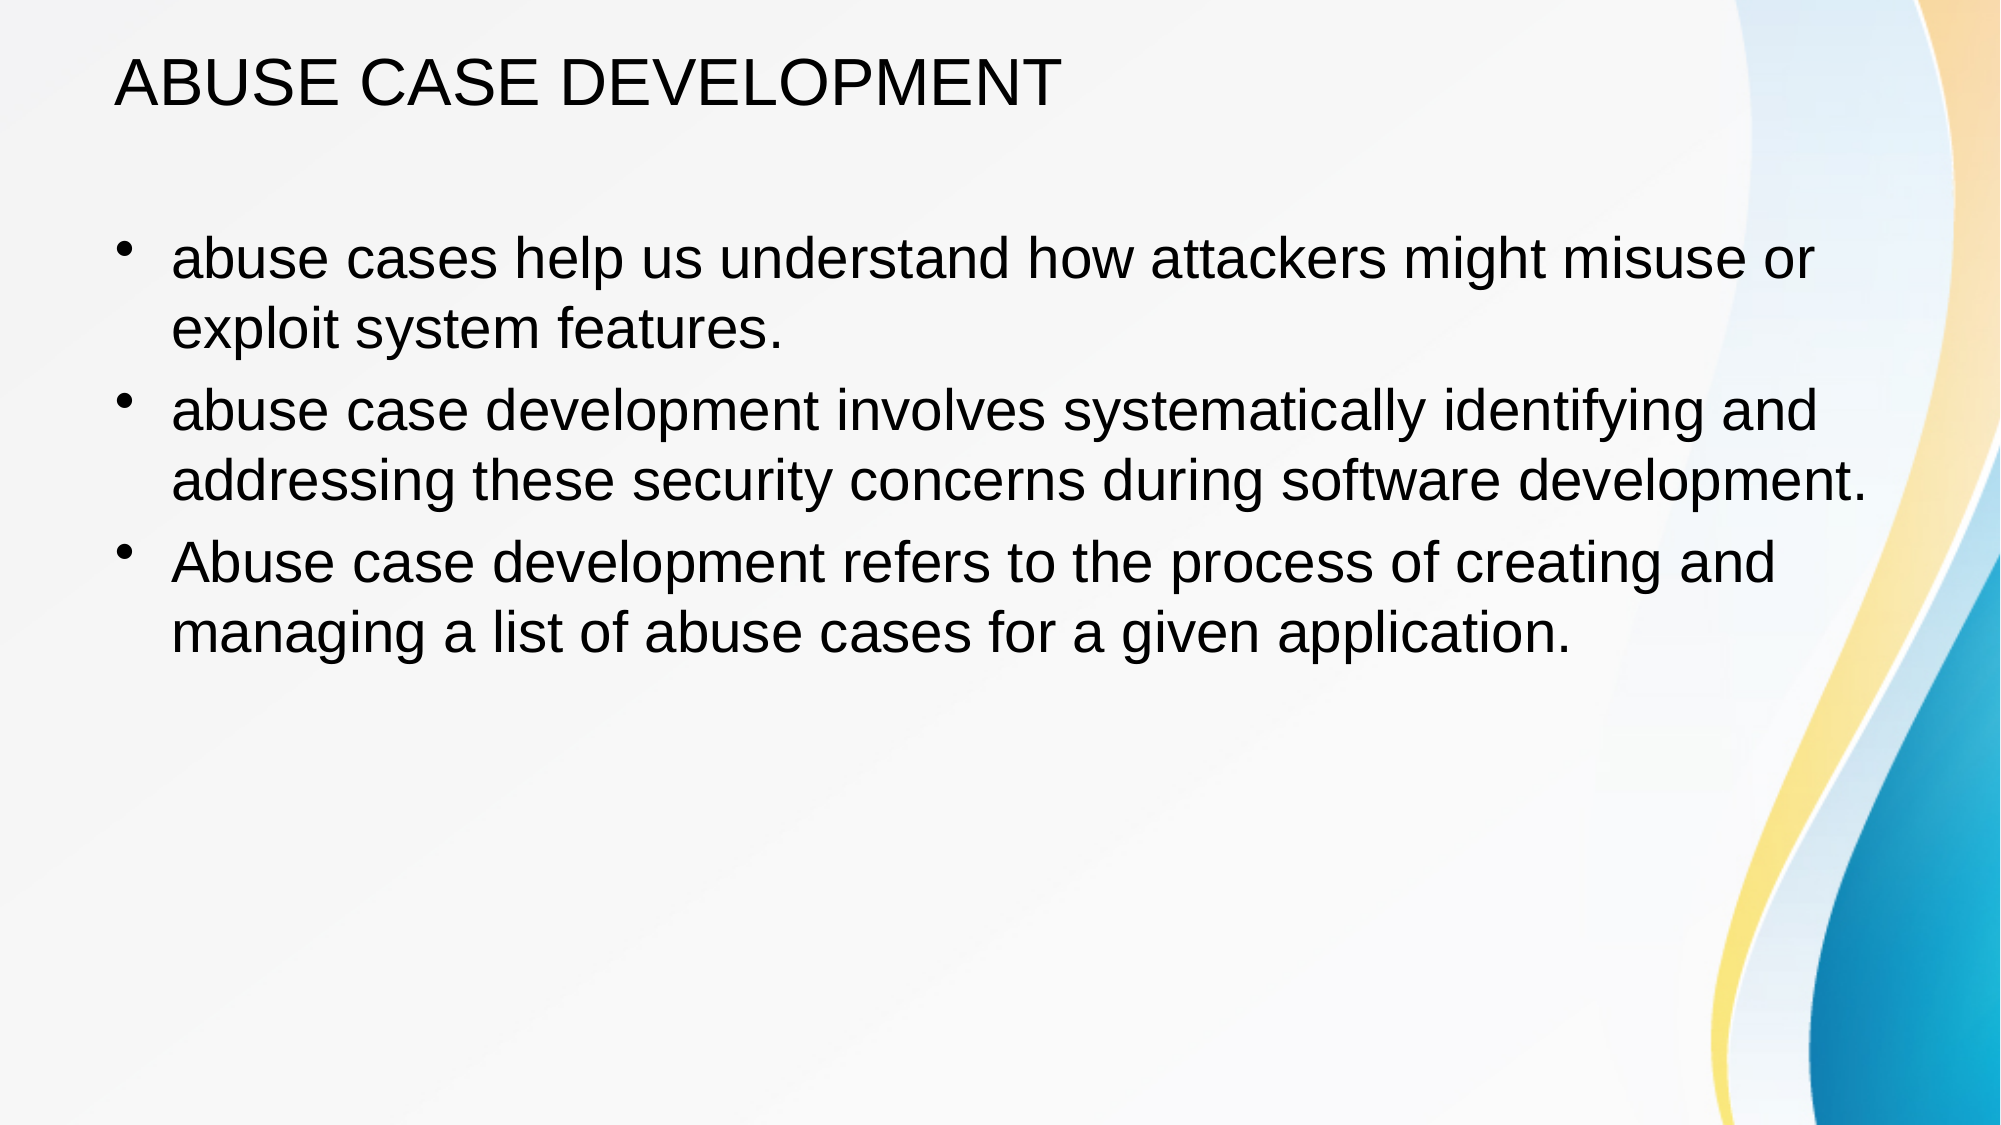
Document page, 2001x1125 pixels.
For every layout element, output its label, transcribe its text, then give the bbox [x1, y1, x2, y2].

title ABUSE CASE DEVELOPMENT [99, 30, 1901, 127]
list abuse cases help us understand how attackers might misuse or exploit system features. abuse case development involves systematically identifying and addressing these security concerns during software development. Abuse case development refers to the process of creating and managing a list of abuse cases for a given application. [99, 127, 1901, 1006]
picture [0, 0, 2001, 1125]
